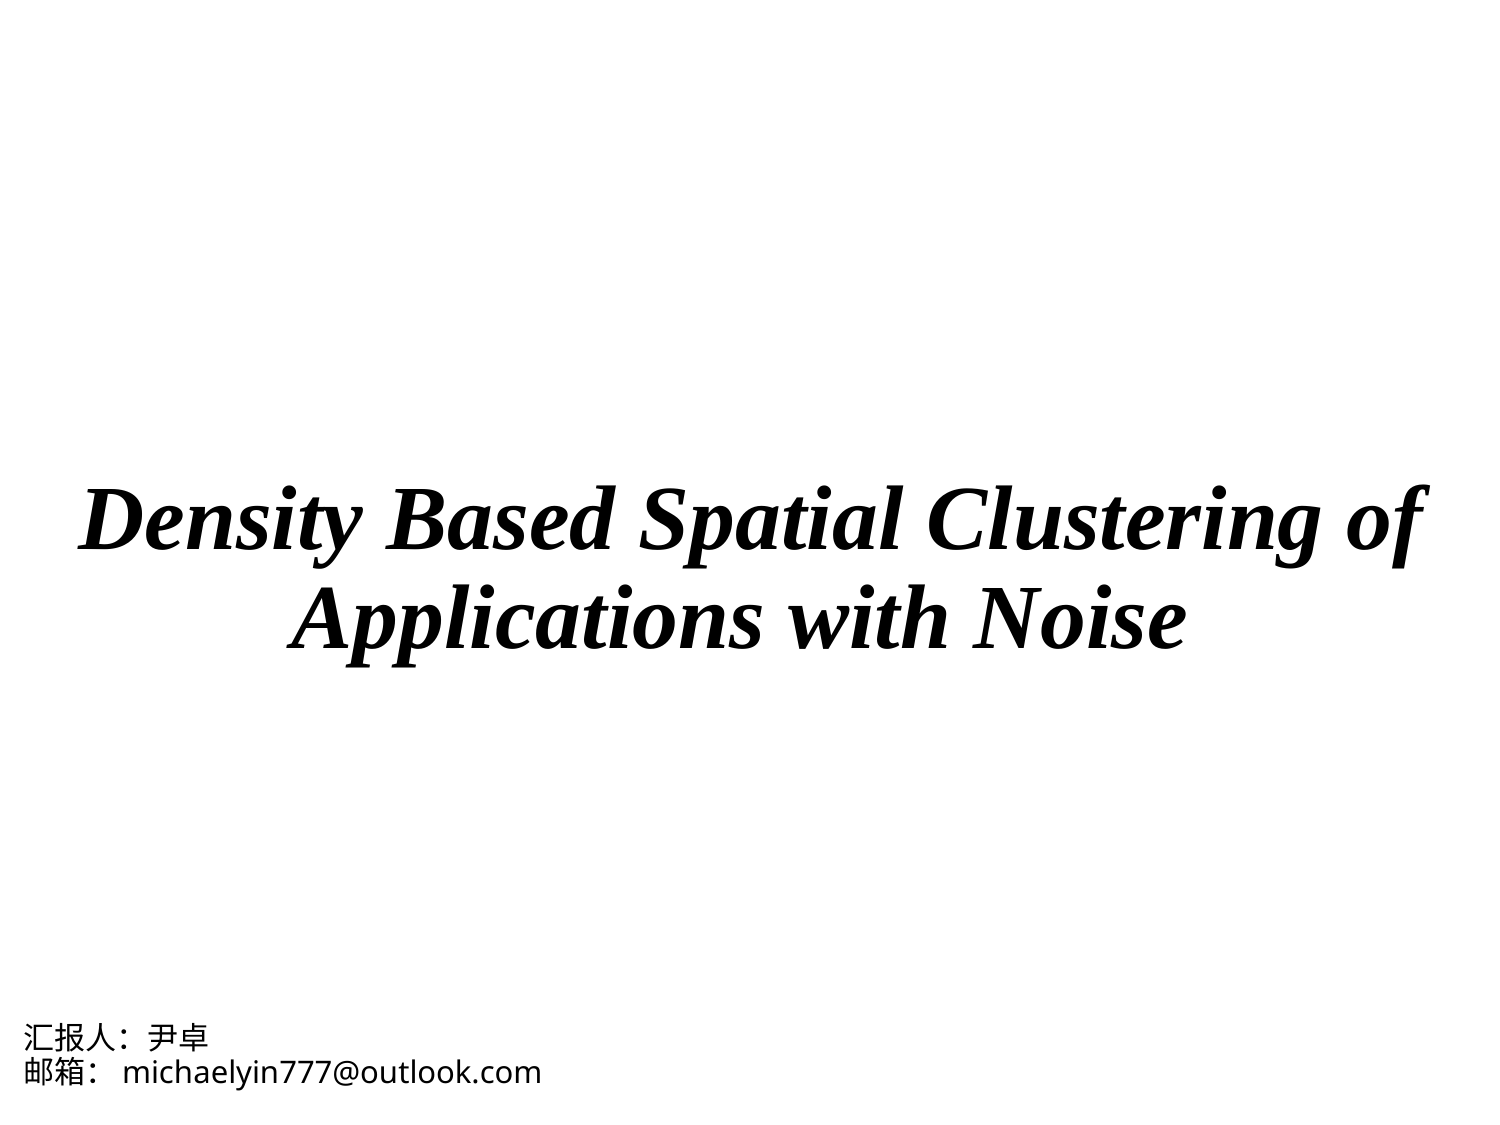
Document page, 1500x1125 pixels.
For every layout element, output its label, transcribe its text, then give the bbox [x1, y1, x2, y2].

title Density Based Spatial Clustering of Applications with Noise [52, 470, 1452, 676]
text_box 汇报人：尹卓 邮箱：michaelyin777@outlook.com [11, 1015, 593, 1096]
